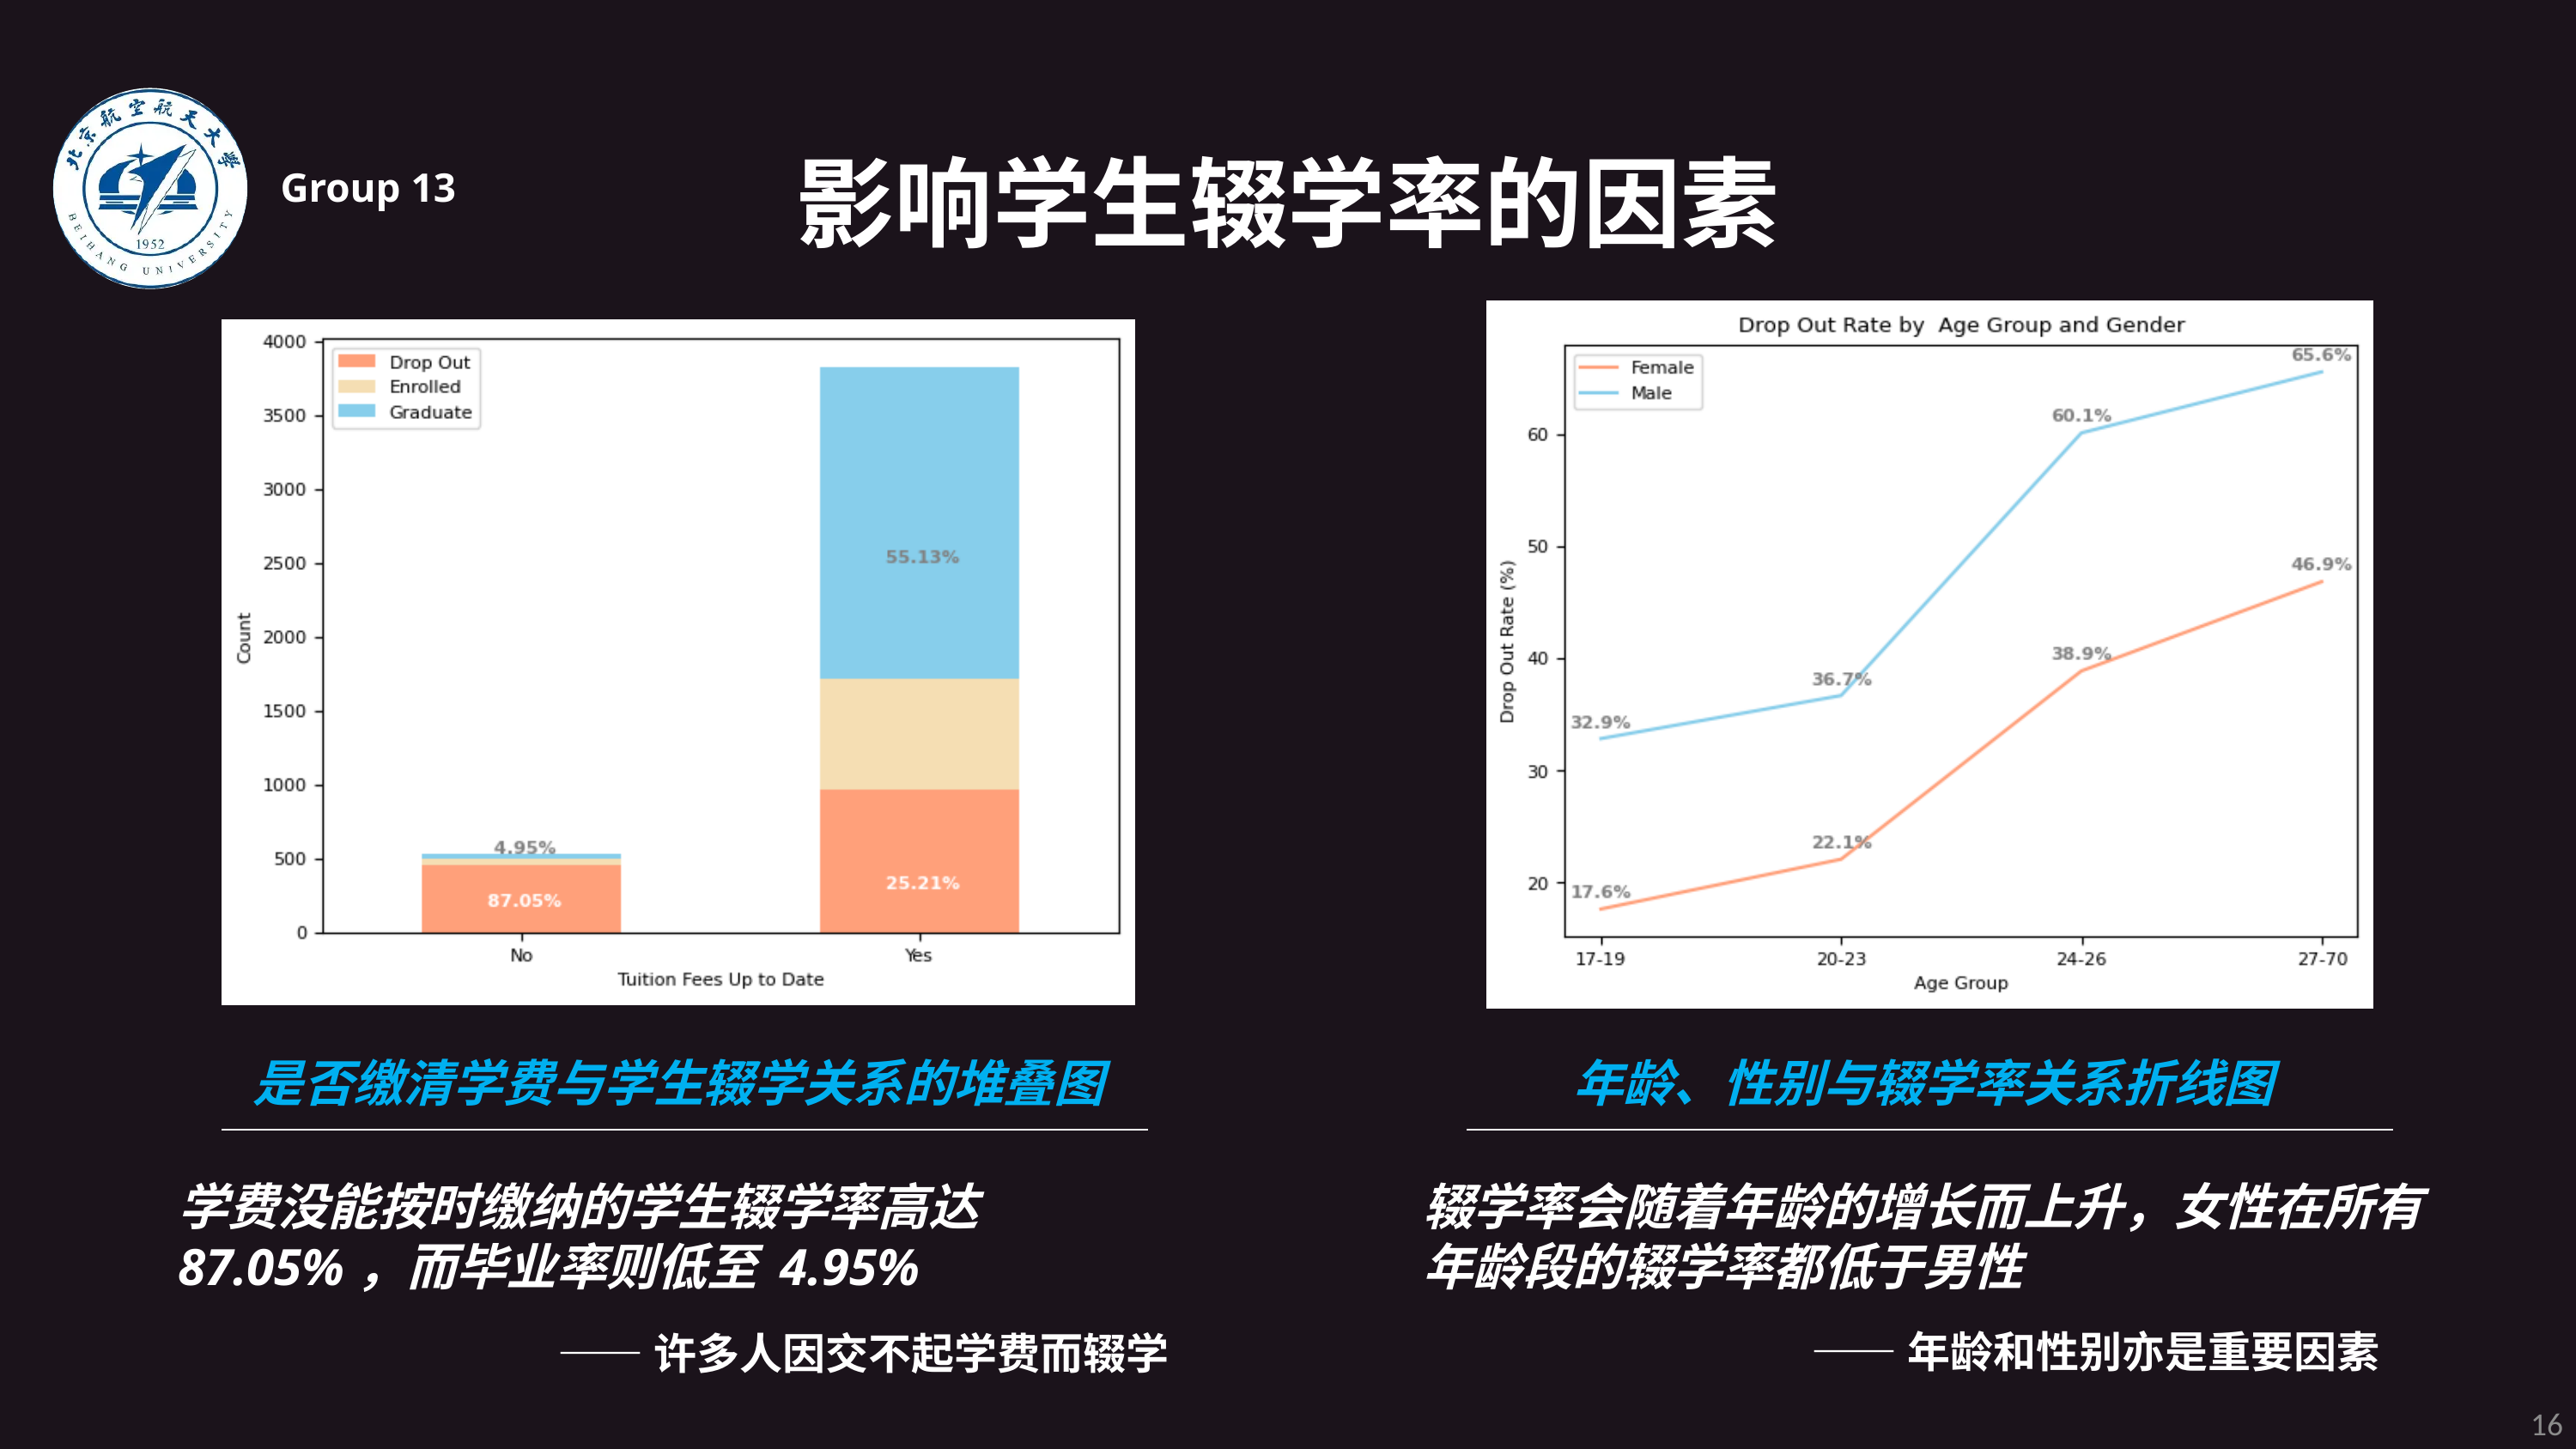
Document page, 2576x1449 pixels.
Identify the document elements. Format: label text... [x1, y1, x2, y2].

picture [222, 318, 1135, 1005]
text_box 影响学生辍学率的因素 [708, 141, 1868, 303]
text_box ——许多人因交不起学费而辍学 [398, 1319, 1182, 1385]
slide_number 16 [2275, 1397, 2576, 1449]
text_box 辍学率会随着年龄的增长而上升，女性在所有年龄段的辍学率都低于男性 [1410, 1168, 2437, 1302]
text_box ——年龄和性别亦是重要因素 [1608, 1319, 2393, 1383]
text_box 年龄、性别与辍学率关系折线图 [1420, 1045, 2427, 1119]
text_box Group 13 [280, 155, 738, 210]
text_box 学费没能按时缴纳的学生辍学率高达 87.05%，而毕业率则低至 4.95% [165, 1168, 1192, 1302]
text_box 是否缴清学费与学生辍学关系的堆叠图 [175, 1045, 1182, 1119]
picture [1485, 300, 2373, 1009]
picture [52, 88, 248, 289]
